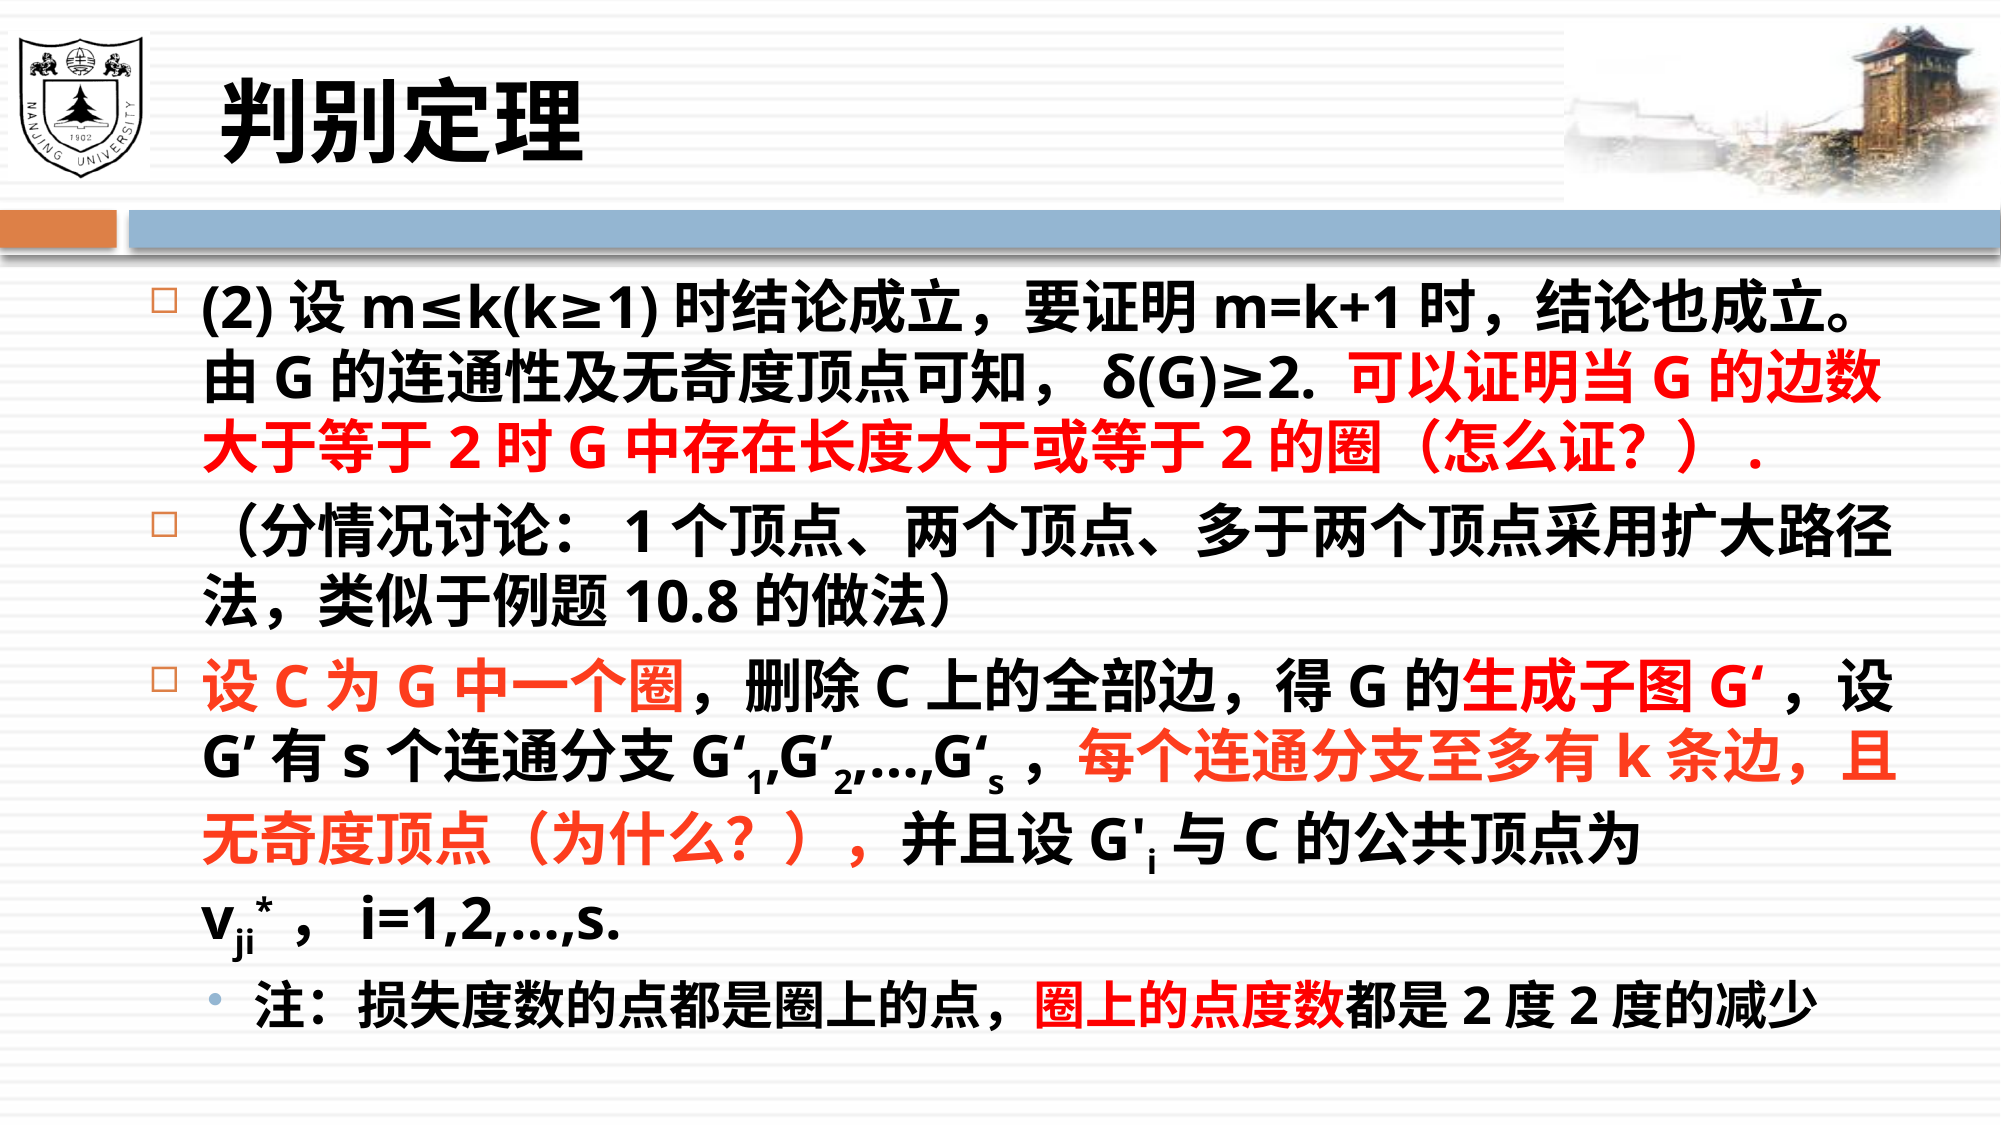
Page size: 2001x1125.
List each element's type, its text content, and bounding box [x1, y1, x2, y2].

list (2)设m≤k(k≥1)时结论成立，要证明m=k+1时，结论也成立。由G的连通性及无奇度顶点可知，δ(G)≥2. 可以证明当G的边数大于等于2时G中存在长度大于或等于2的圈（怎么证？）. （分情况讨论：1个顶点、两个顶点、多于两个顶点采用扩大路径法，类似于例题10.8的做法） 设C为G中一个圈，删除C上的全部边，得G的生成子图G‘，设G’有s个连通分支G‘1,G’2,…,G‘s，每个连通分支至多有k条边，且无奇度顶点（为什么？），并且设G'i与C的公共顶点为vji*，i=1,2,…,s. 注：损失度数的点都是圈上的点，圈上的点度数都是2度2度的减少 [133, 262, 1918, 1000]
picture [8, 31, 150, 181]
picture [1564, 23, 2000, 203]
title 判别定理 [203, 37, 1804, 200]
